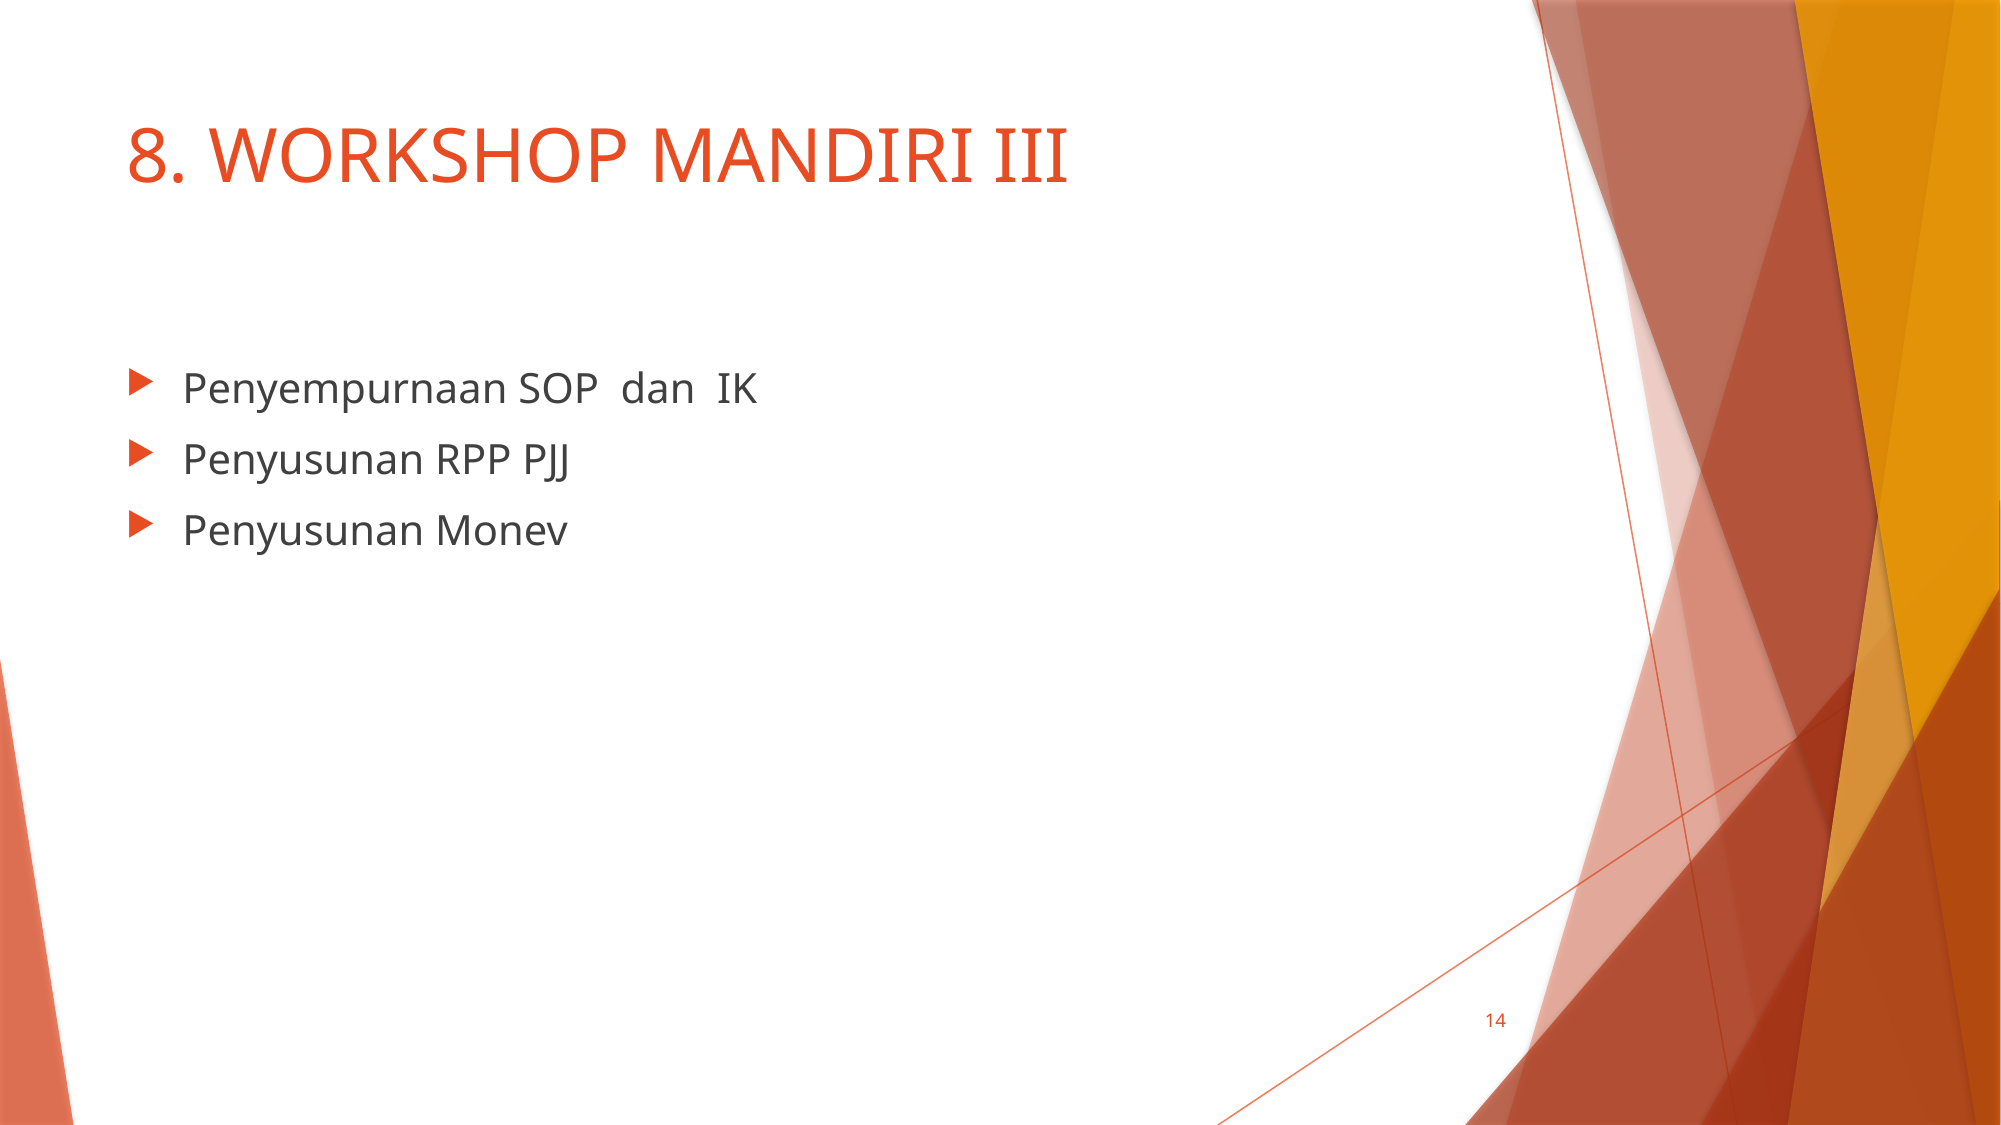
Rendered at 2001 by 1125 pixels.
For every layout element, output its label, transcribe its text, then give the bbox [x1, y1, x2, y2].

title 8. WORKSHOP MANDIRI III [111, 99, 1522, 317]
list Penyempurnaan SOP dan IK Penyusunan RPP PJJ Penyusunan Monev [111, 354, 1522, 992]
slide_number 14 [1409, 991, 1522, 1051]
